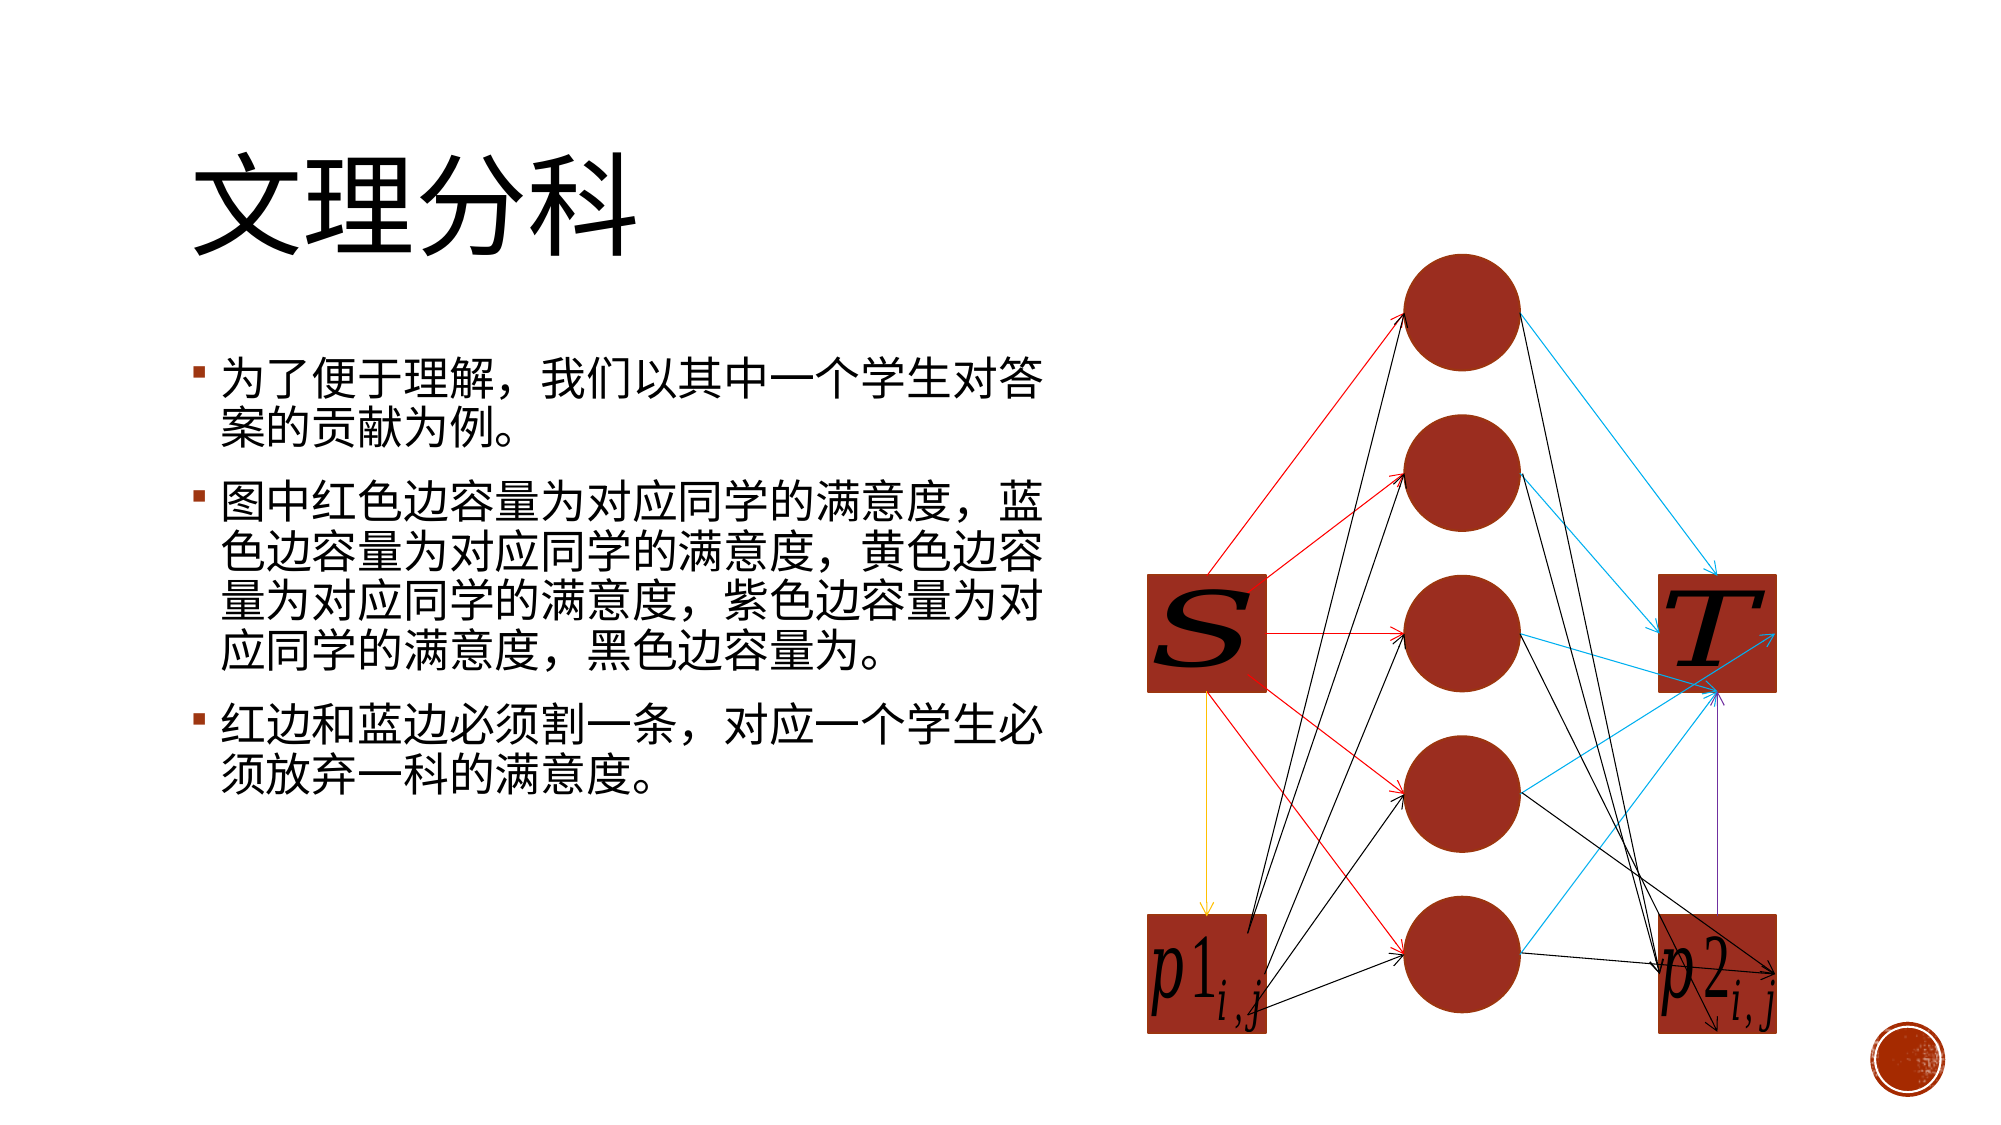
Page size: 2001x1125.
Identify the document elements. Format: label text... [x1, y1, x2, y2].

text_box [1150, 256, 1775, 1030]
title 文理分科 [175, 79, 1826, 344]
text_box [1868, 1018, 1947, 1097]
